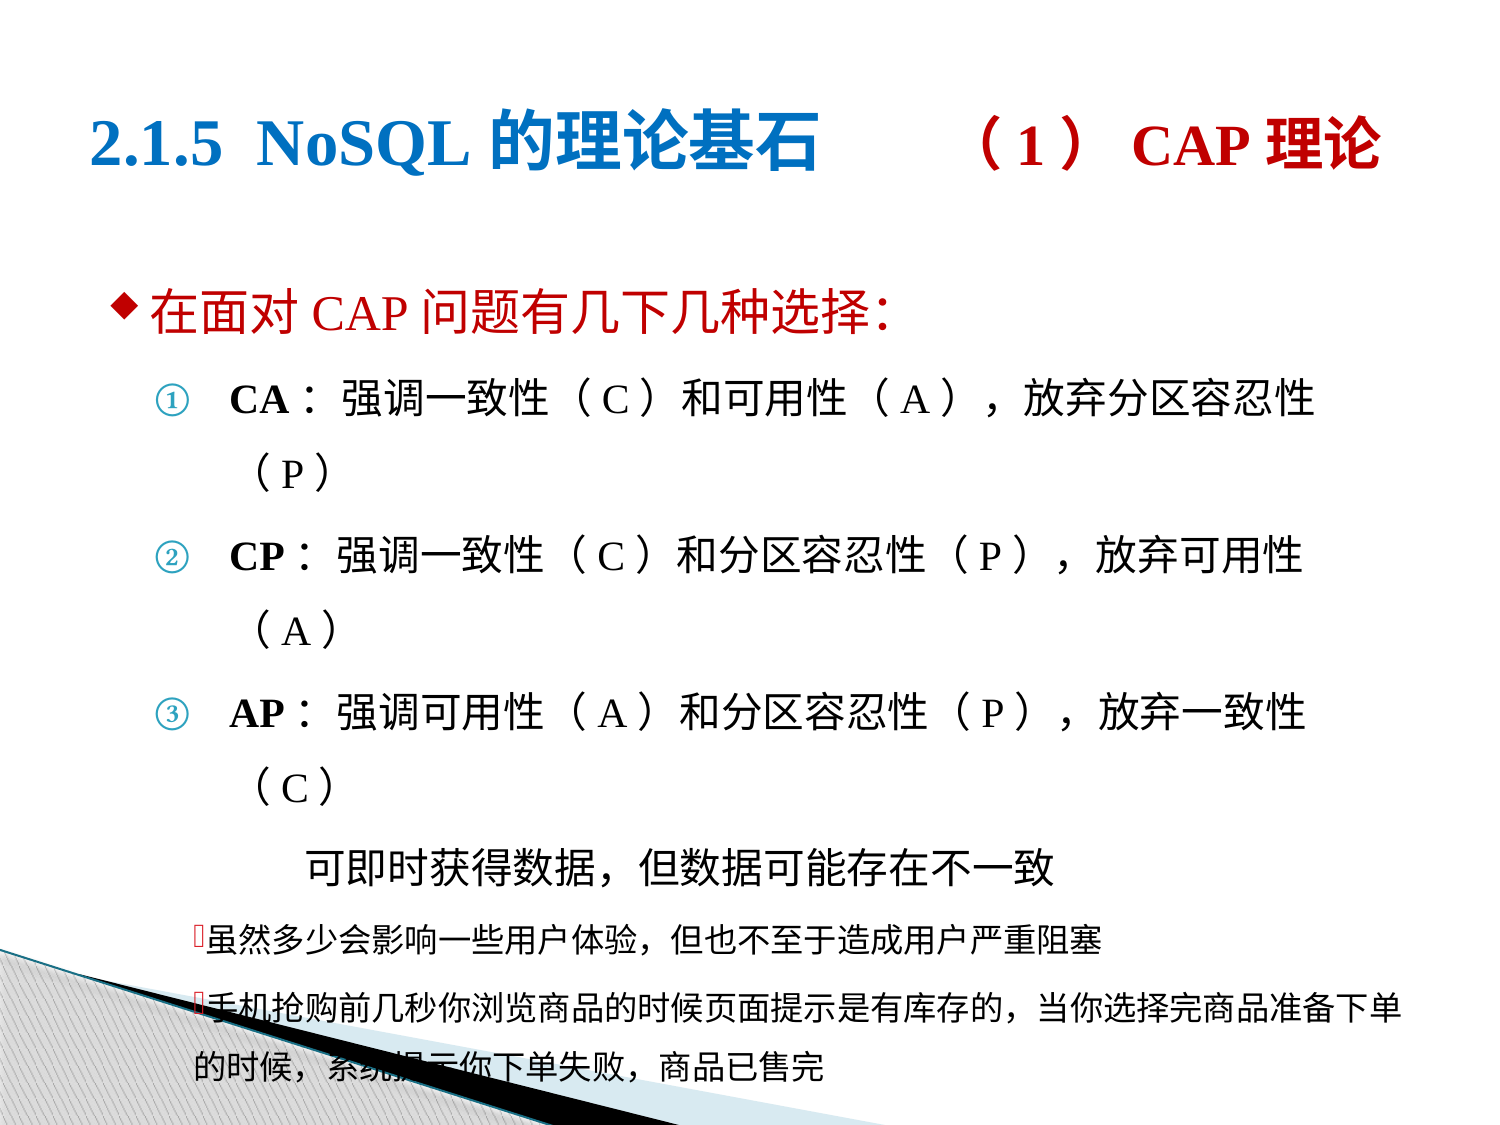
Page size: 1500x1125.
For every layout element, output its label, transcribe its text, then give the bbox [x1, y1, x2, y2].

list 在面对CAP问题有几下几种选择： CA：强调一致性（C）和可用性（A），放弃分区容忍性（P） CP：强调一致性（C）和分区容忍性（P），放弃可用性（A） AP：强调可用性（A）和分区容忍性（P），放弃一致性（C） 可即时获得数据，但数据可能存在不一致 虽然多少会影响一些用户体验，但也不至于造成用户严重阻塞 手机抢购前几秒你浏览商品的时候页面提示是有库存的，当你选择完商品准备下单的时候，系统提示你下单失败，商品已售完 [75, 243, 1425, 986]
title 2.1.5 NoSQL的理论基石 （1）CAP理论 [75, 45, 1400, 233]
